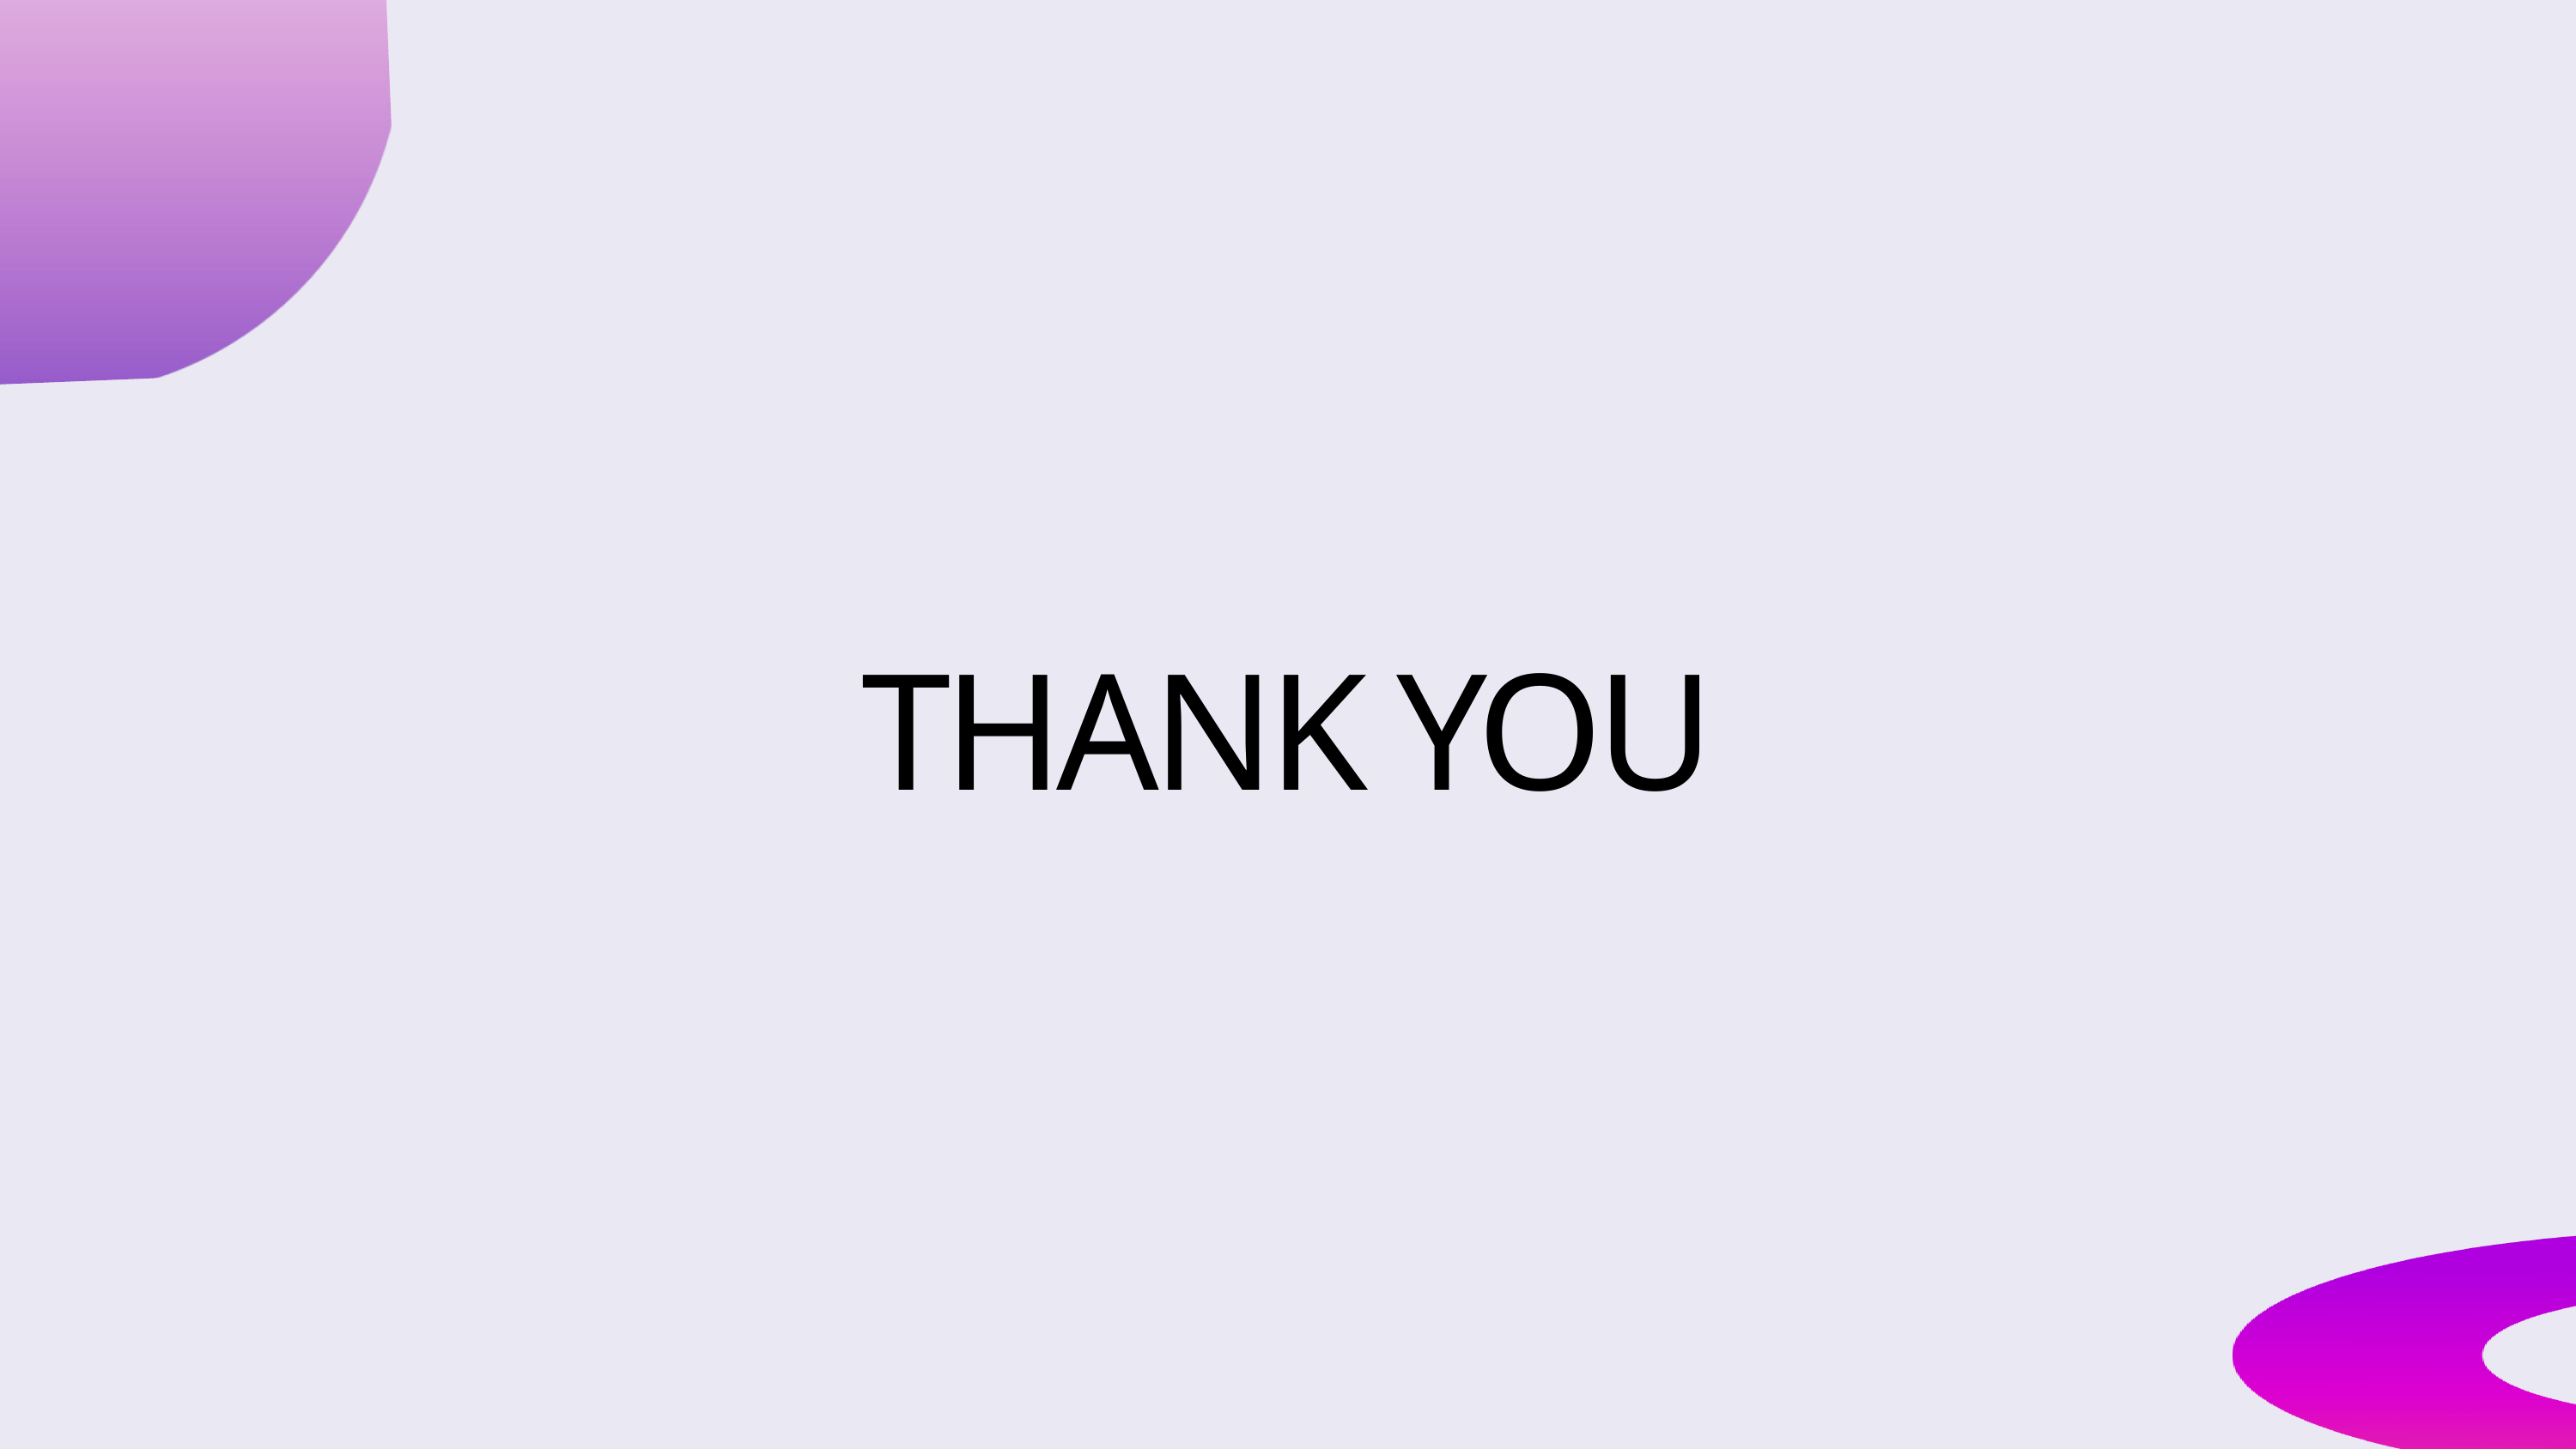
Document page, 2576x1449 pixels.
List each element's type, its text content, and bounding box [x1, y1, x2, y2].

text_box [2232, 1229, 2576, 1449]
text_box THANK YOU [600, 623, 1976, 822]
text_box [0, 0, 402, 385]
